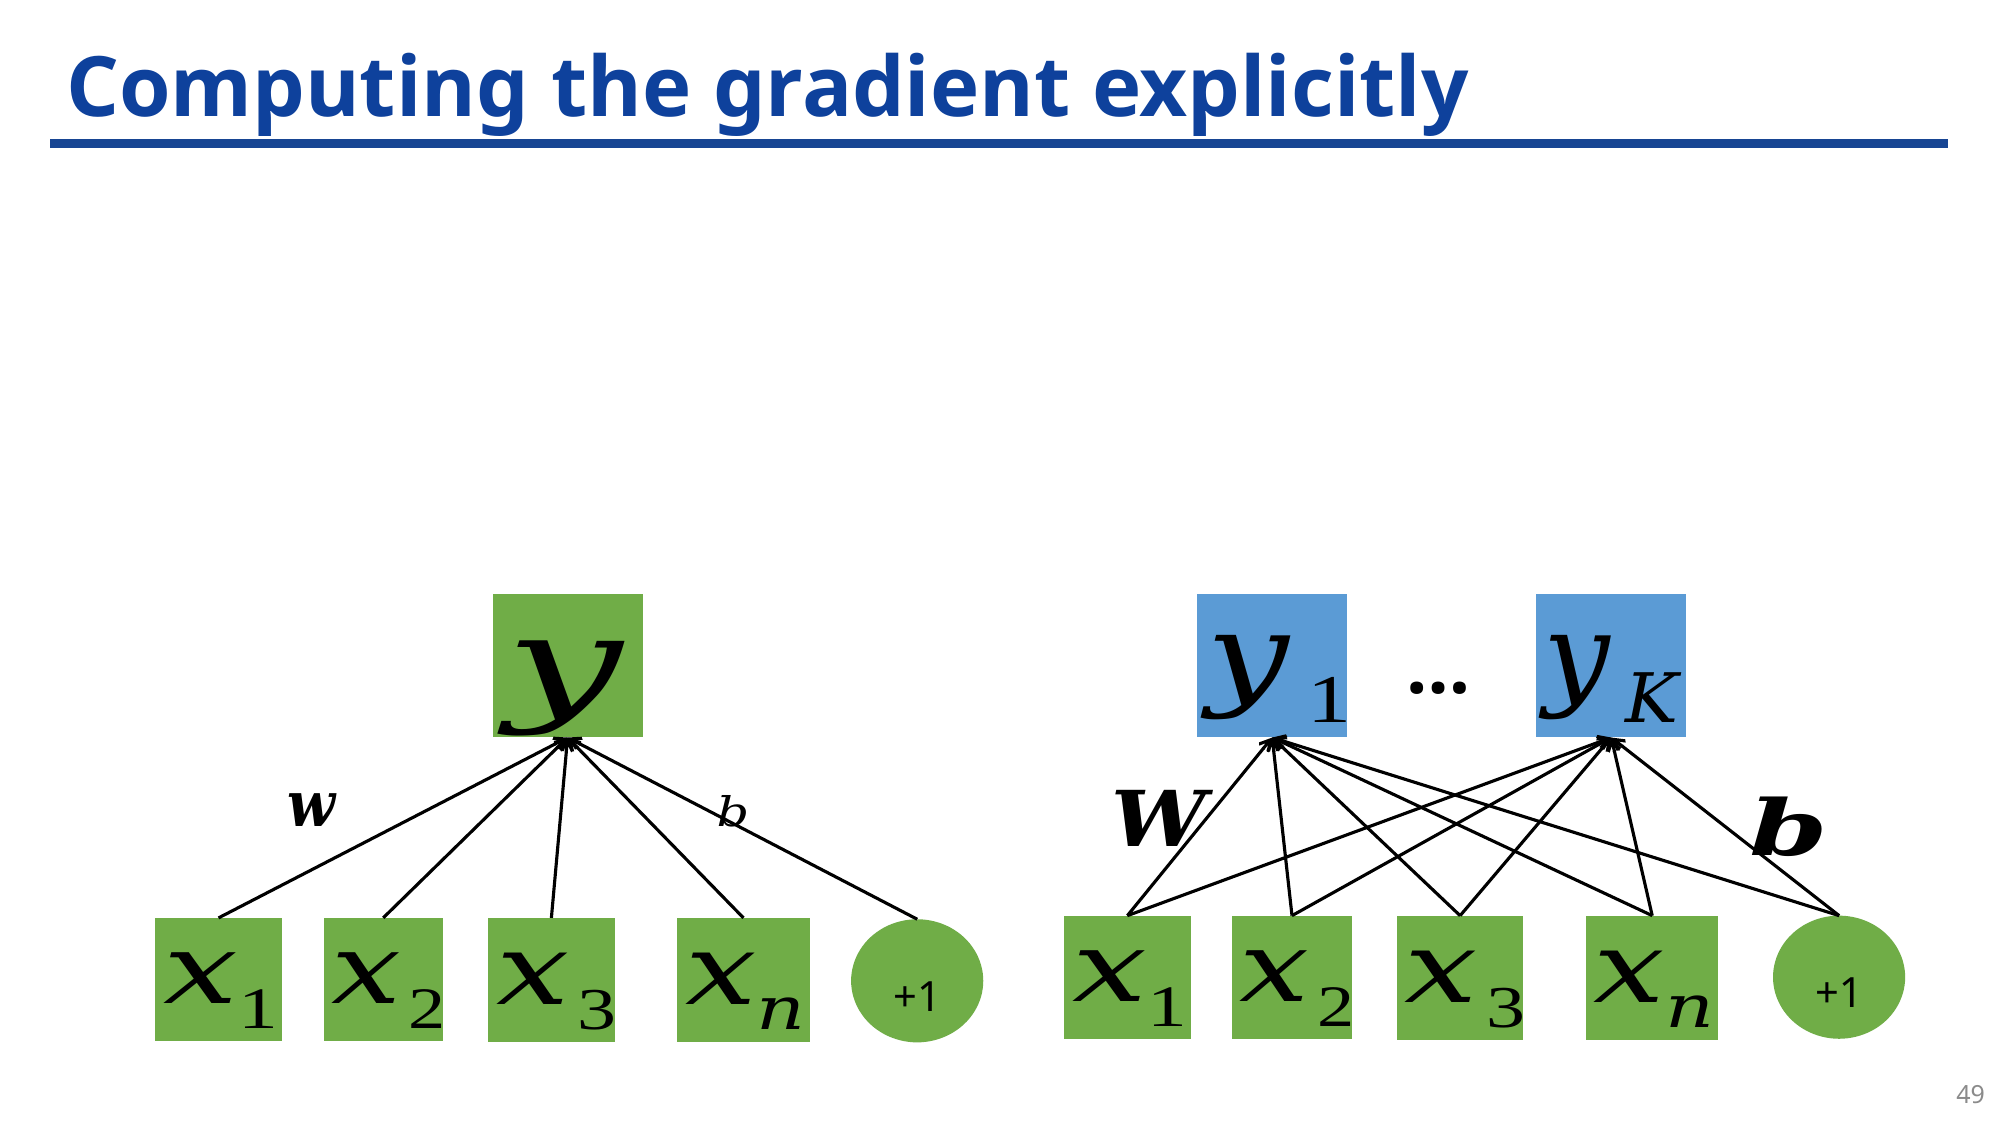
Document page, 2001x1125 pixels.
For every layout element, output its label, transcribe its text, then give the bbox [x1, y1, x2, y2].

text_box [1272, 737, 1292, 916]
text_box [383, 737, 567, 918]
text_box +1 [851, 919, 984, 1043]
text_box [1127, 737, 1272, 916]
title Computing the gradient explicitly [51, 39, 1947, 140]
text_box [1292, 737, 1653, 916]
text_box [1653, 737, 1840, 916]
slide_number 49 [1899, 1065, 2000, 1125]
text_box +1 [1773, 915, 1906, 1039]
text_box … [1391, 611, 1486, 717]
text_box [567, 737, 918, 920]
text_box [218, 737, 383, 918]
